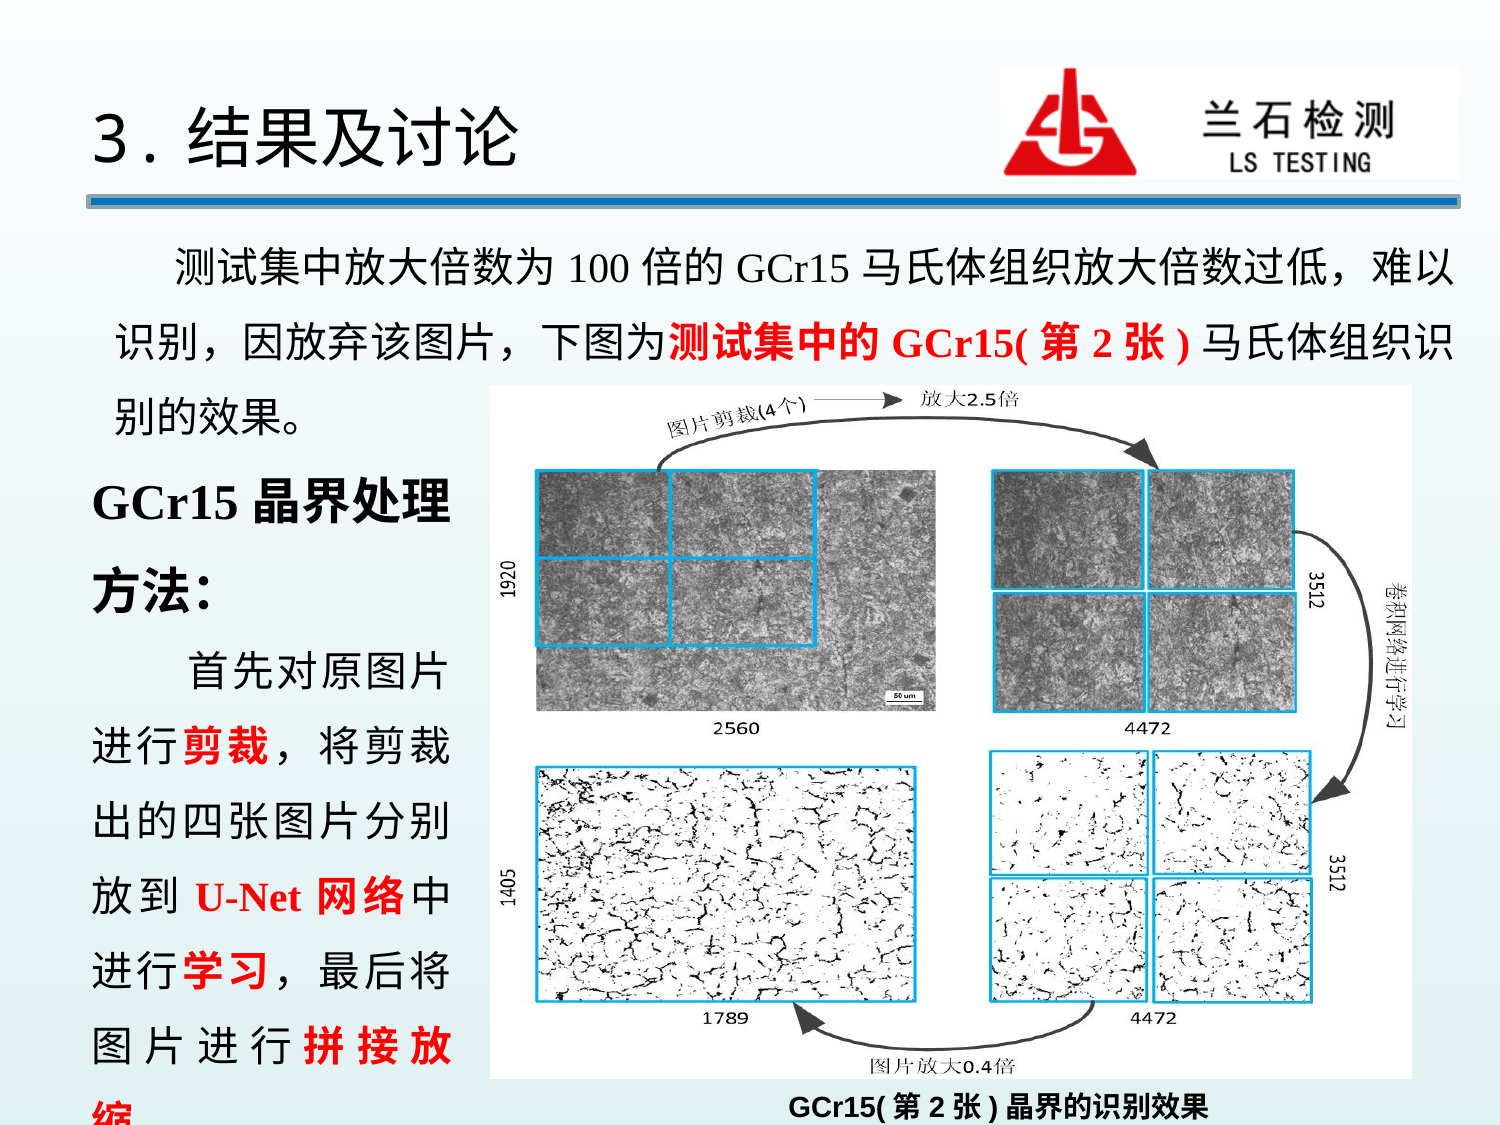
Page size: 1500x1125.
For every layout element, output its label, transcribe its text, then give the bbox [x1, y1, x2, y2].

text_box [86, 194, 1461, 209]
text_box GCr15(第2张)晶界的识别效果 [773, 1086, 1282, 1125]
text_box 3.结果及讨论 [76, 88, 536, 184]
picture [489, 385, 1412, 1080]
text_box GCr15晶界处理方法： 首先对原图片进行剪裁，将剪裁出的四张图片分别放到U-Net网络中进行学习，最后将图片进行拼接放缩。 [76, 432, 467, 1125]
picture [1000, 66, 1459, 180]
text_box 测试集中放大倍数为100倍的GCr15马氏体组织放大倍数过低，难以识别，因放弃该图片，下图为测试集中的GCr15(第2张)马氏体组织识别的效果。 [100, 208, 1471, 448]
